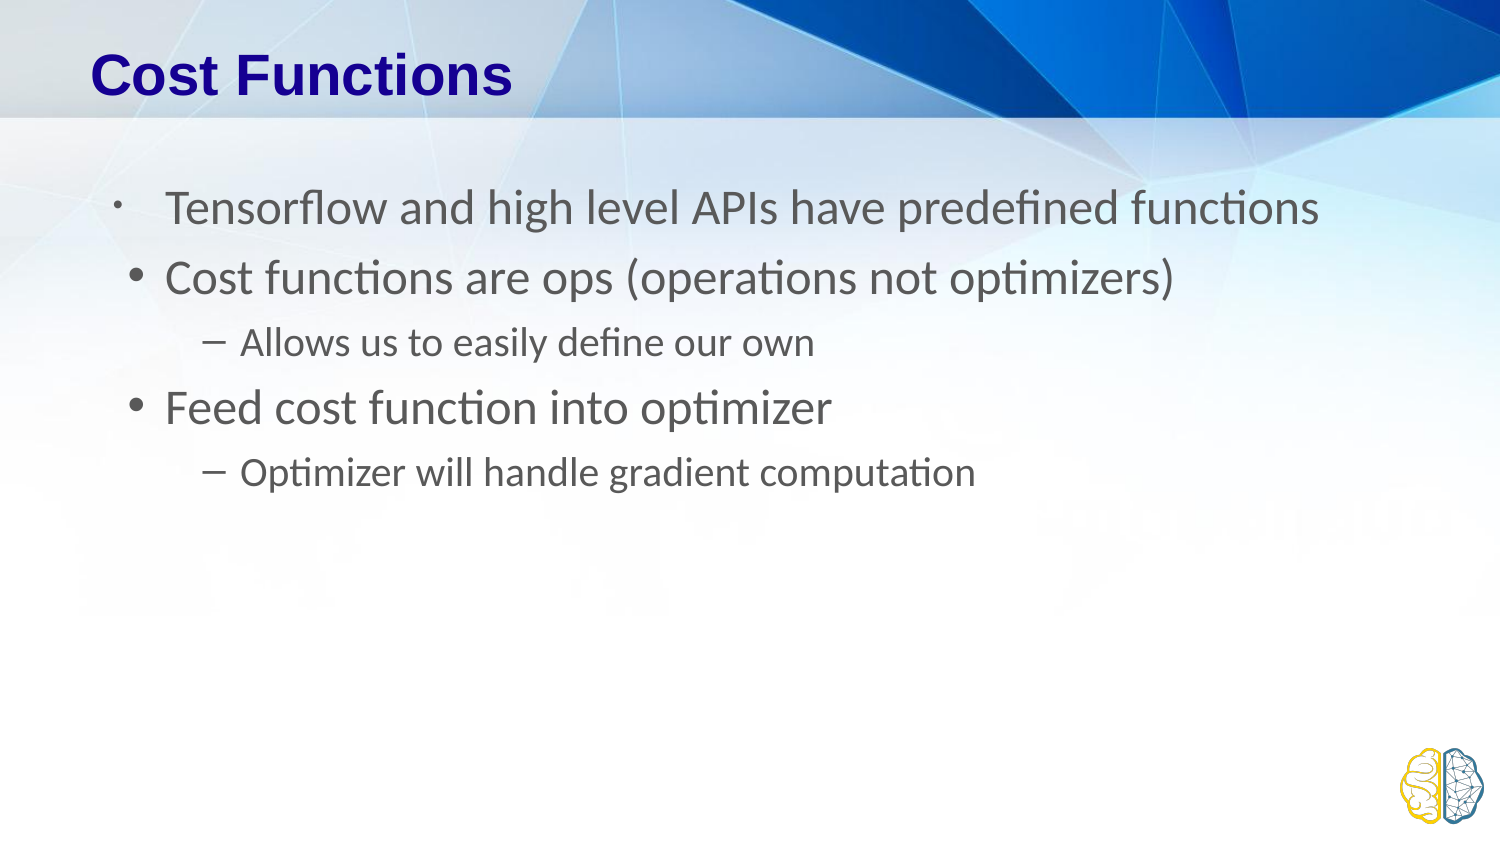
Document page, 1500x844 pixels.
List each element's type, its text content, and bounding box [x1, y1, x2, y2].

list Tensorflow and high level APIs have predefined functions Cost functions are ops (operations not optimizers) Allows us to easily define our own Feed cost function into optimizer Optimizer will handle gradient computation [75, 159, 1425, 754]
title Cost Functions [75, 21, 1425, 122]
picture [0, 0, 1500, 844]
